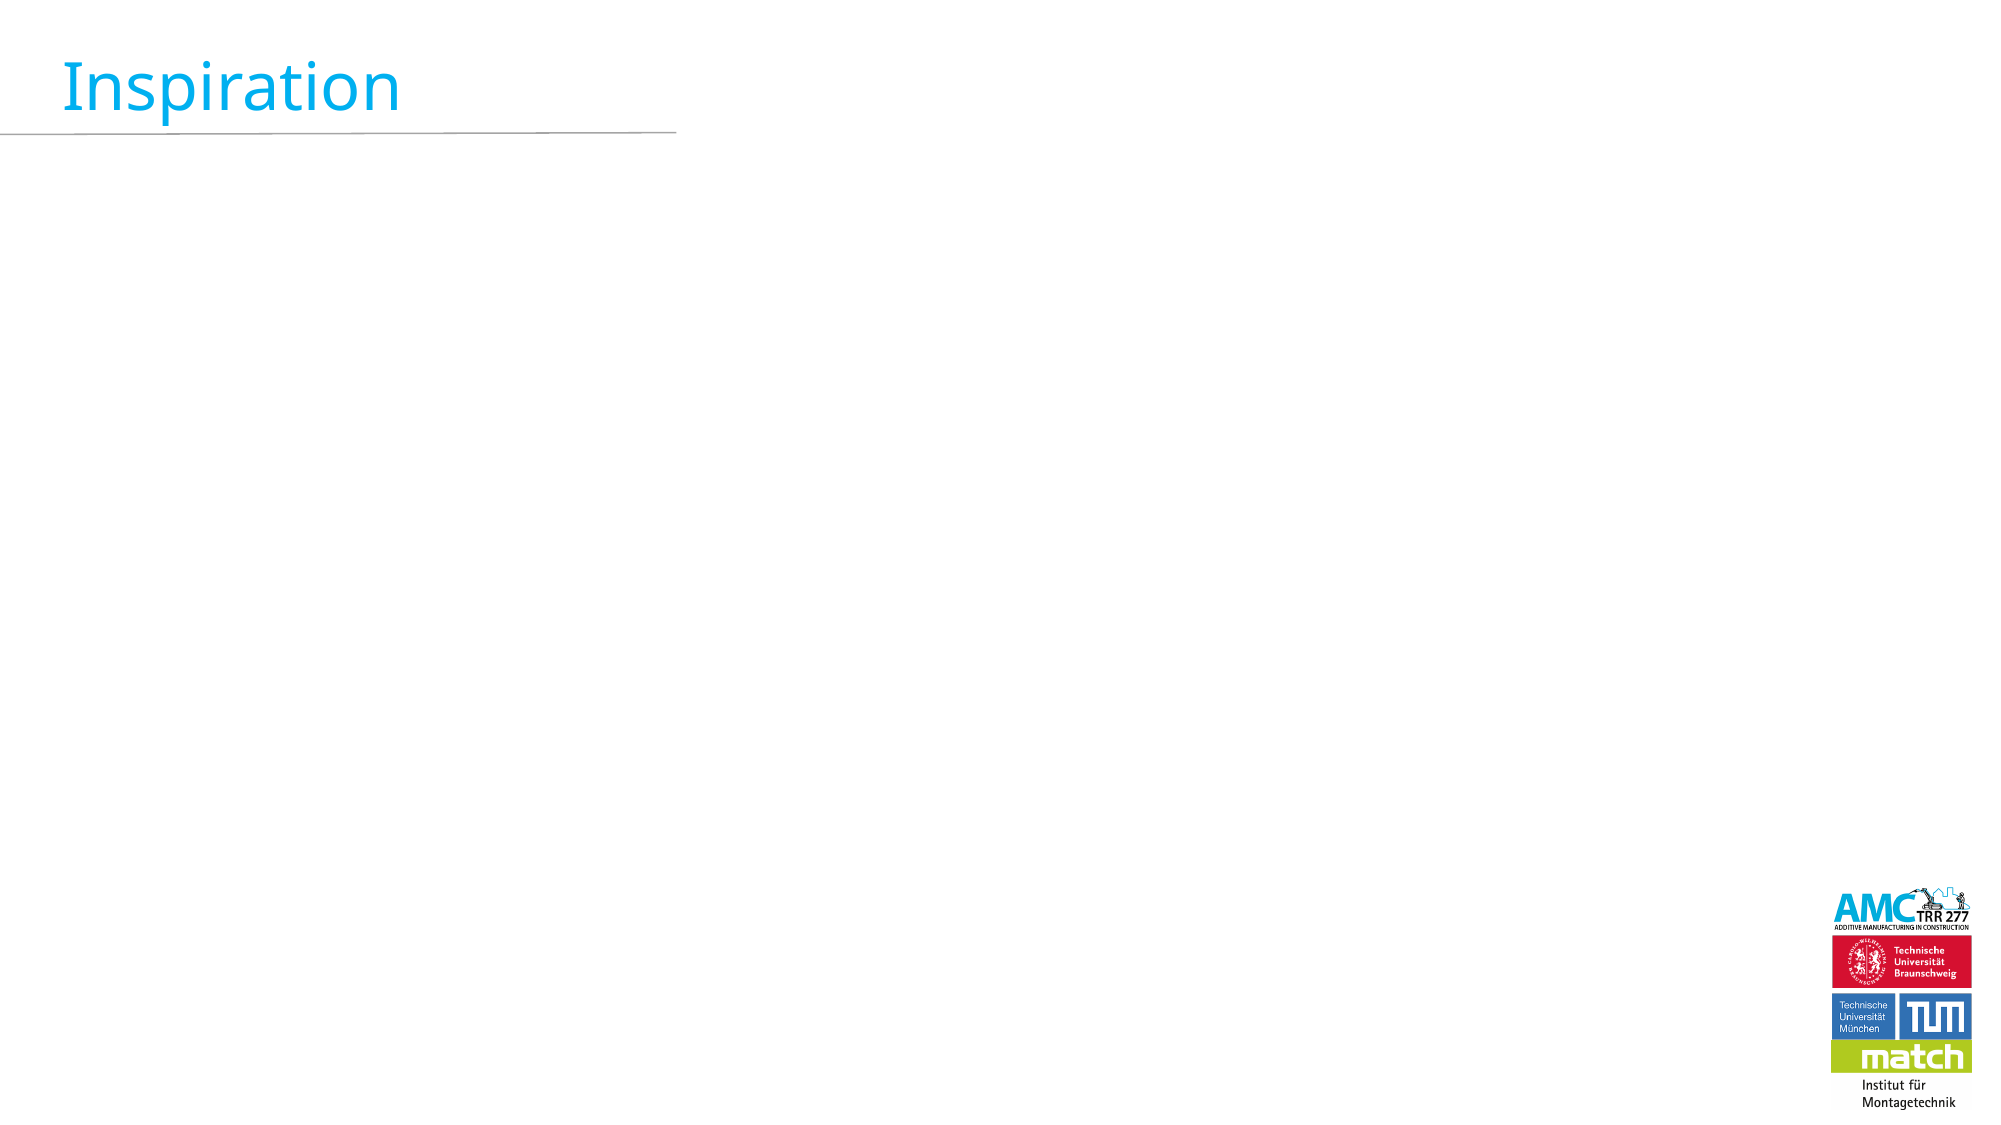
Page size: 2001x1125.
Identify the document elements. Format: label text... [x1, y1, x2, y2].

text_box Inspiration [47, 36, 677, 131]
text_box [1825, 884, 2000, 1110]
